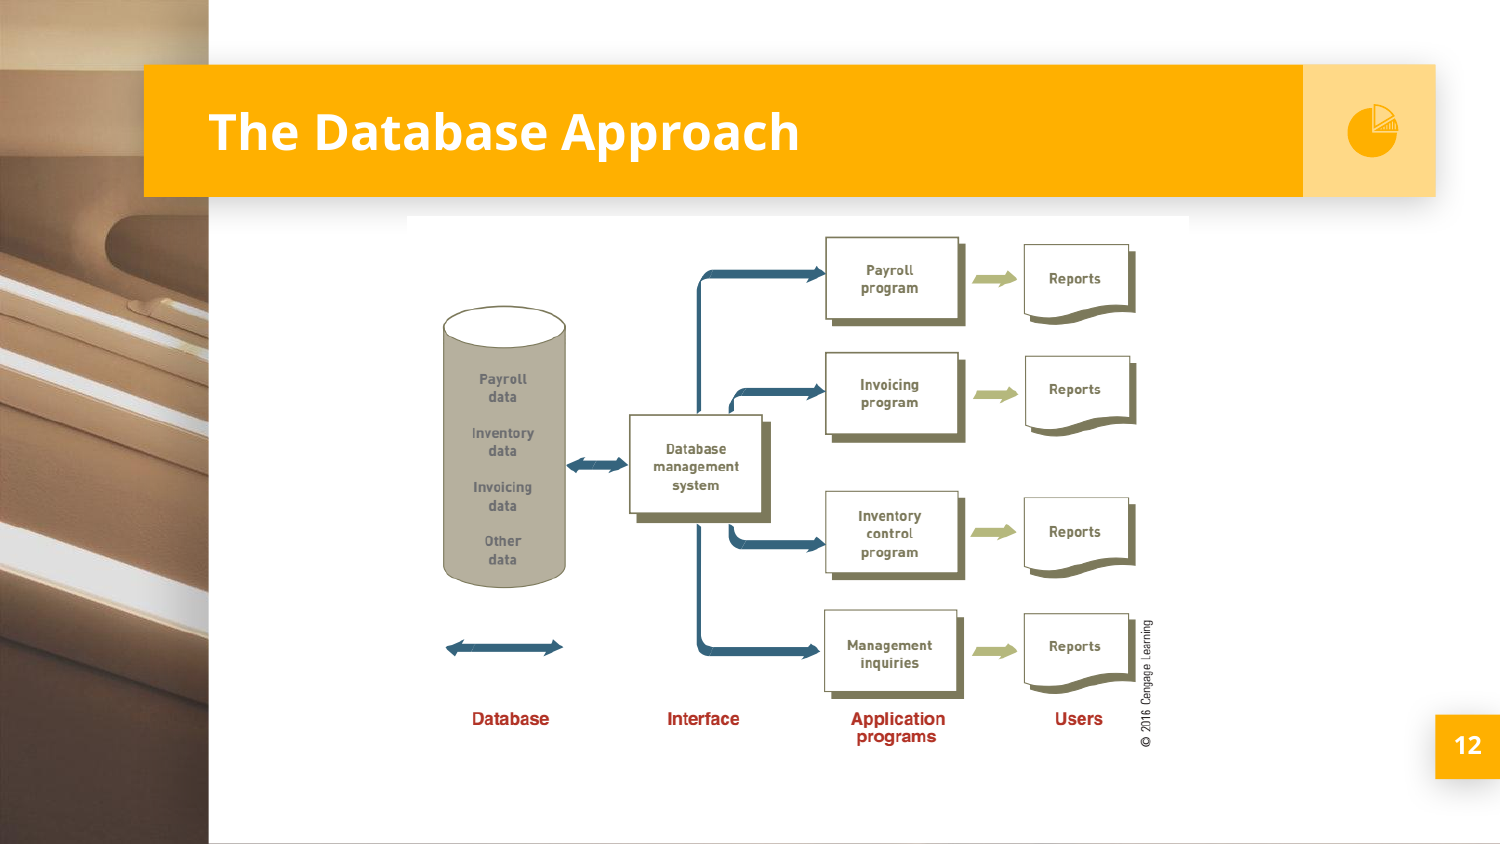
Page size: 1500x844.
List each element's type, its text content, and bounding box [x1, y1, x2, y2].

picture [0, 0, 208, 844]
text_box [1347, 103, 1399, 158]
picture [407, 215, 1189, 766]
slide_number ‹#› [1435, 714, 1500, 780]
title The Database Approach [193, 64, 1300, 197]
